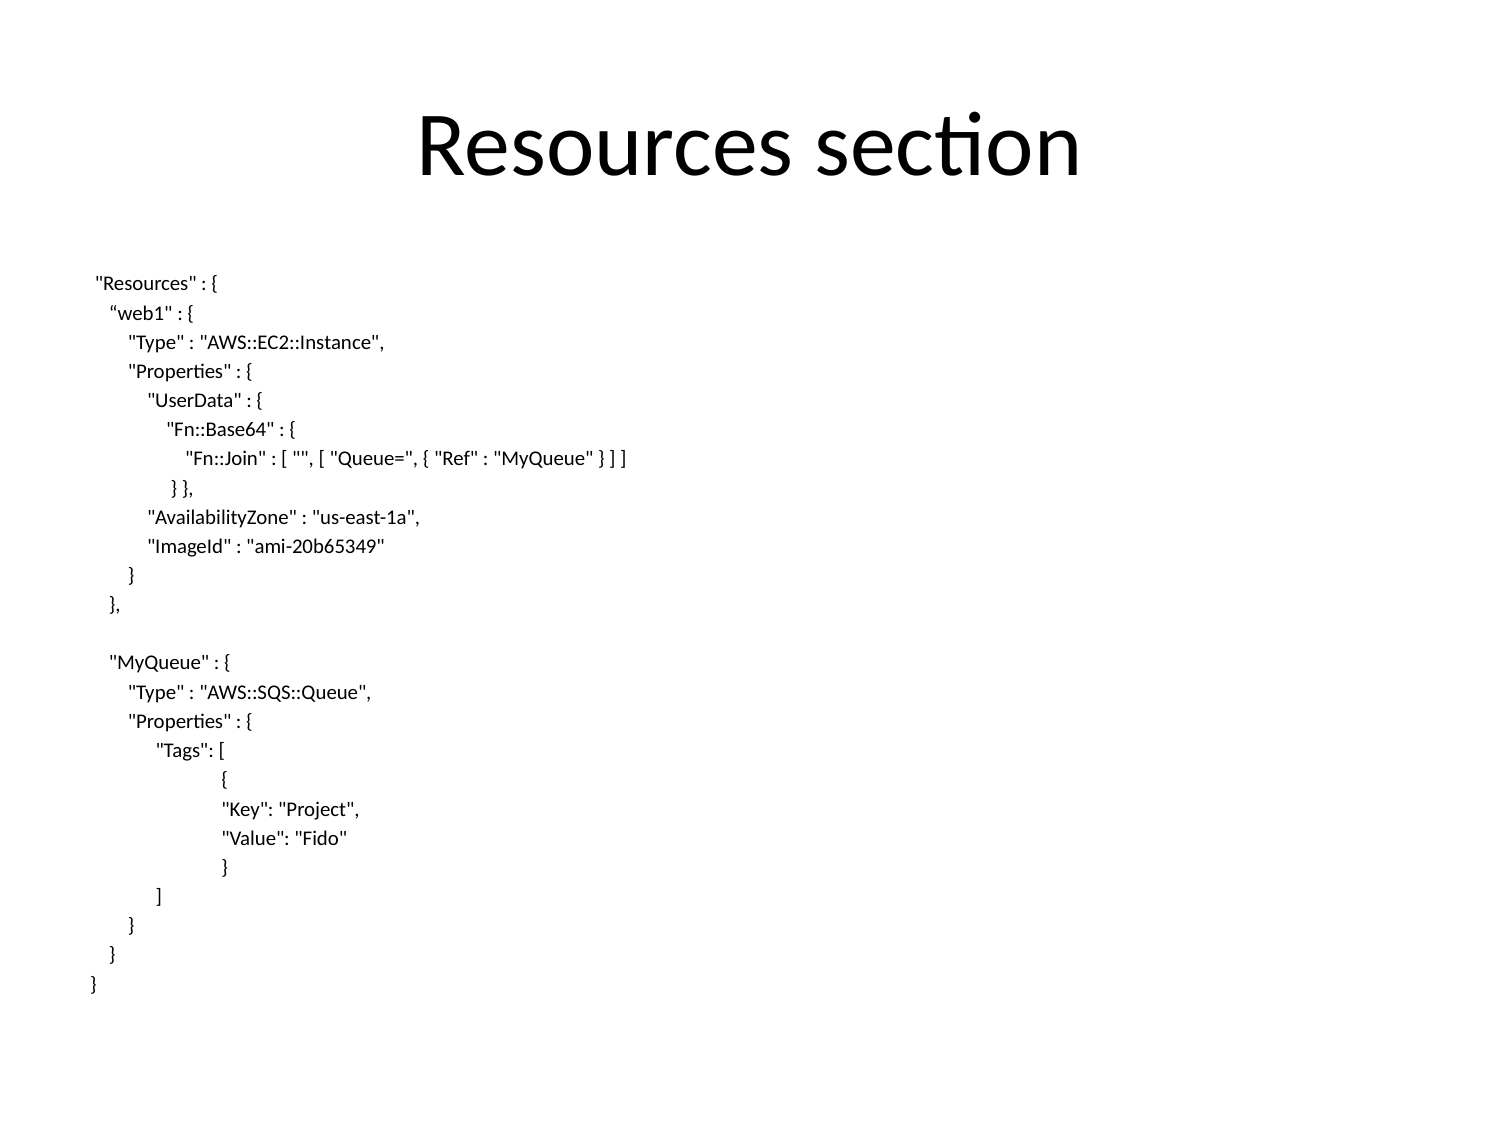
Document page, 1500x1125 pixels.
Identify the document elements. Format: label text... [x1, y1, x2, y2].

title Resources section [75, 45, 1425, 233]
list "Resources" : { “web1" : { "Type" : "AWS::EC2::Instance", "Properties" : { "UserData" : { "Fn::Base64" : { "Fn::Join" : [ "", [ "Queue=", { "Ref" : "MyQueue" } ] ] } }, "AvailabilityZone" : "us-east-1a", "ImageId" : "ami-20b65349" } }, "MyQueue" : { "Type" : "AWS::SQS::Queue", "Properties" : { "Tags": [ { "Key": "Project", "Value": "Fido" } ] } } } [75, 262, 1425, 1005]
